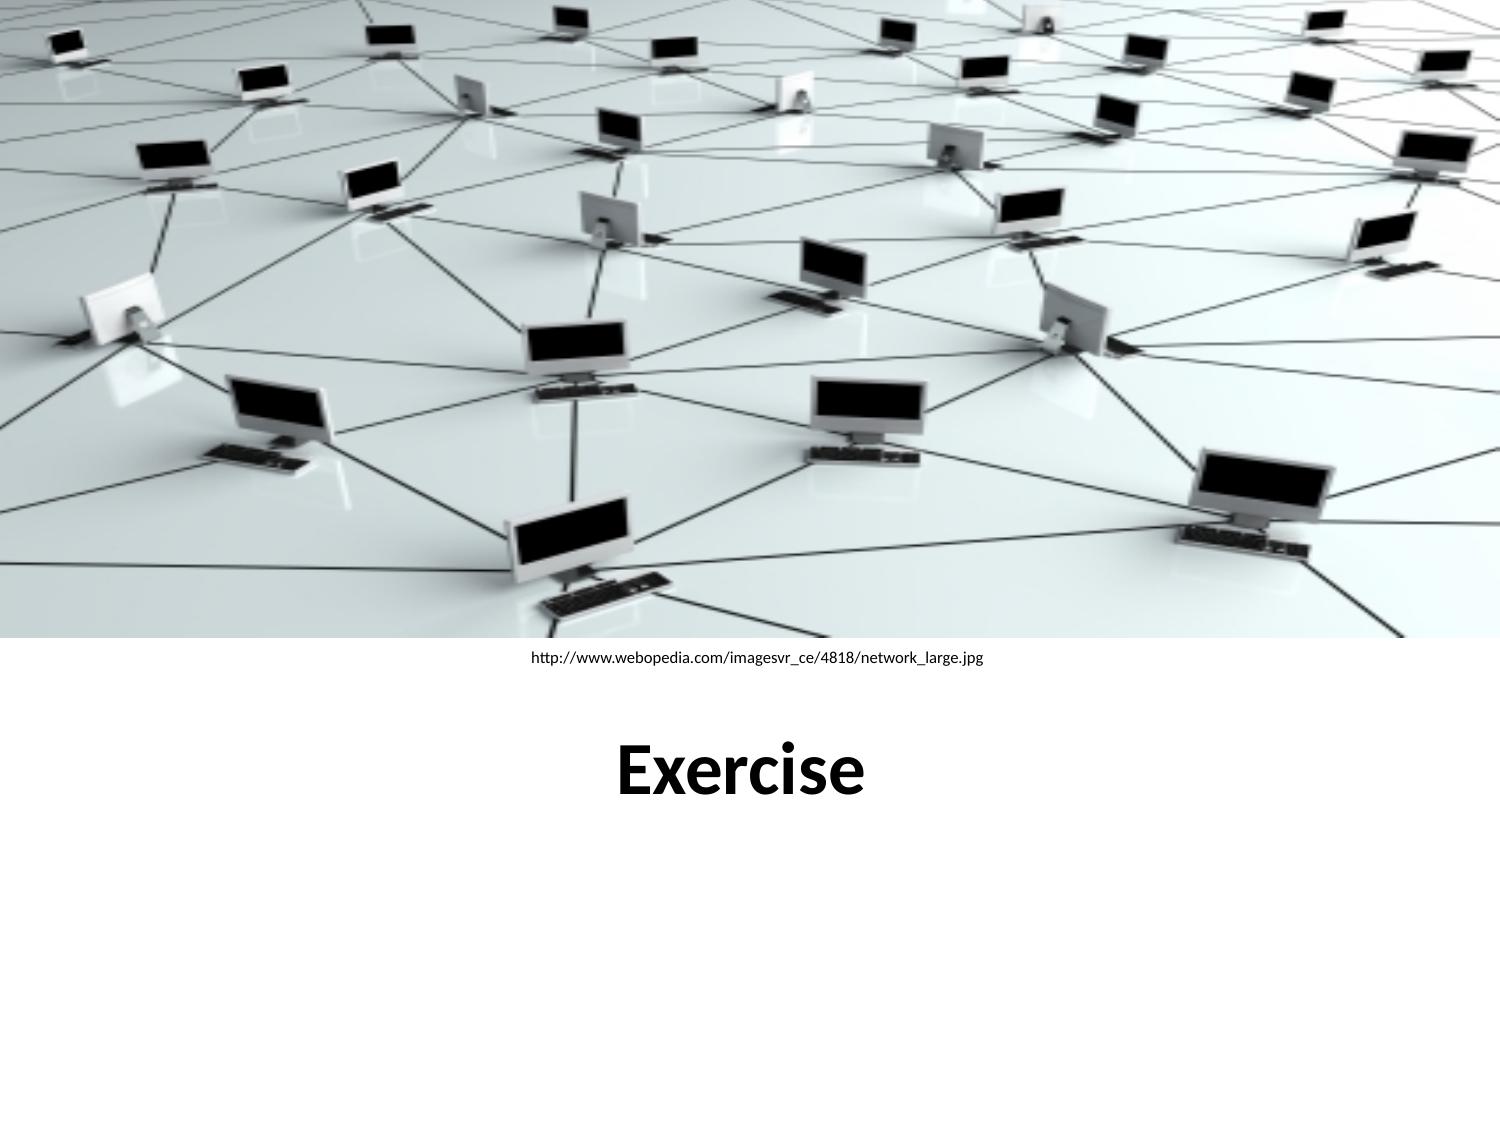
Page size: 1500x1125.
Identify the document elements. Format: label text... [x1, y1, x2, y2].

text_box Exercise [133, 712, 1349, 818]
text_box http://www.webopedia.com/imagesvr_ce/4818/network_large.jpg [516, 648, 1267, 675]
picture [0, 0, 1500, 639]
